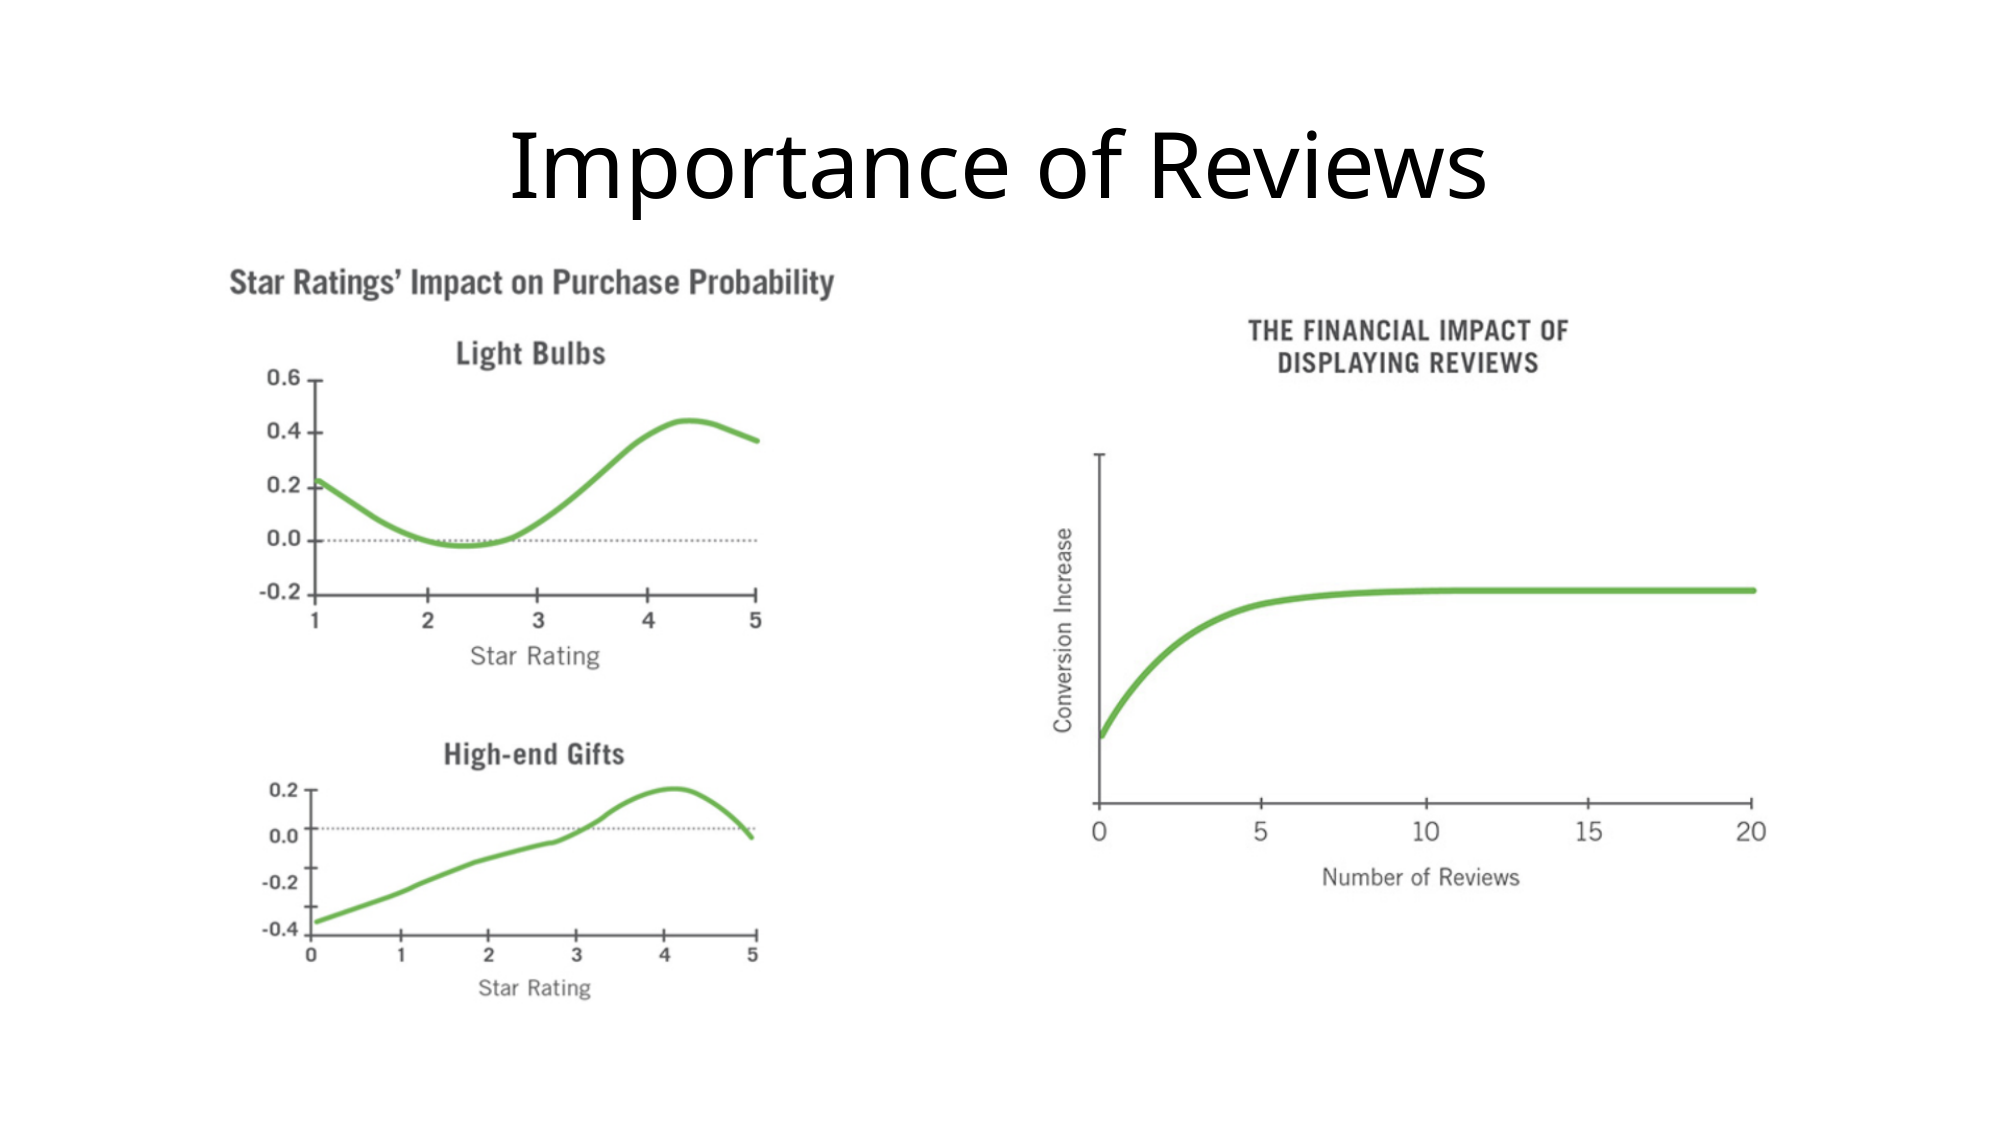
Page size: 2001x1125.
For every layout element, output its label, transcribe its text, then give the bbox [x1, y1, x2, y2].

title Importance of Reviews [137, 59, 1863, 278]
picture [203, 232, 883, 1046]
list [1021, 300, 1797, 923]
